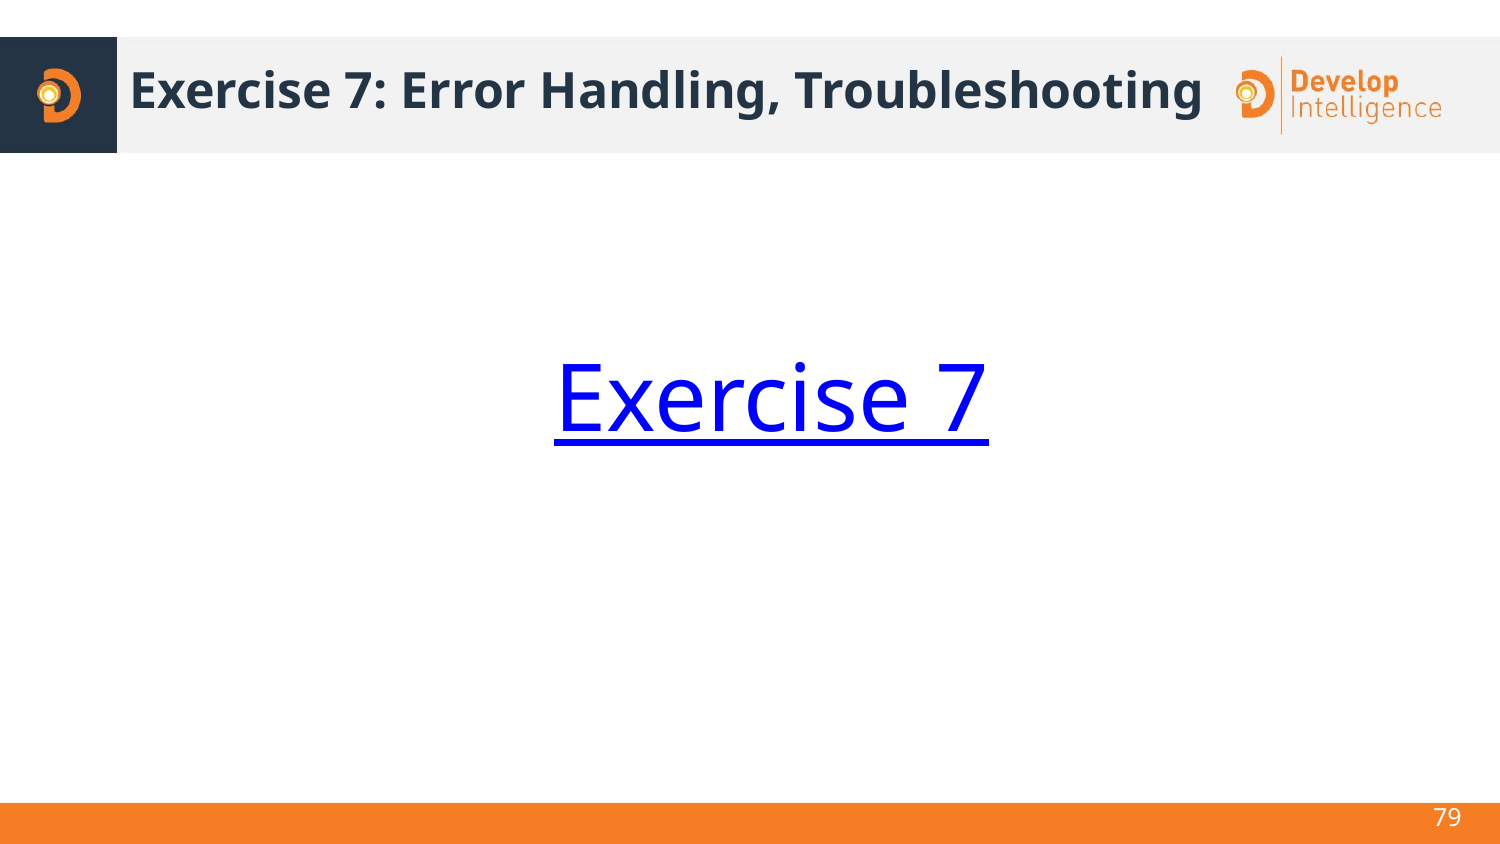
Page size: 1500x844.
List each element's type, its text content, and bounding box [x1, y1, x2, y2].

list Exercise 7 [102, 182, 1396, 758]
title Exercise 7: Error Handling, Troubleshooting [118, 36, 1500, 148]
slide_number <number> [1396, 800, 1499, 837]
picture [0, 0, 1500, 844]
